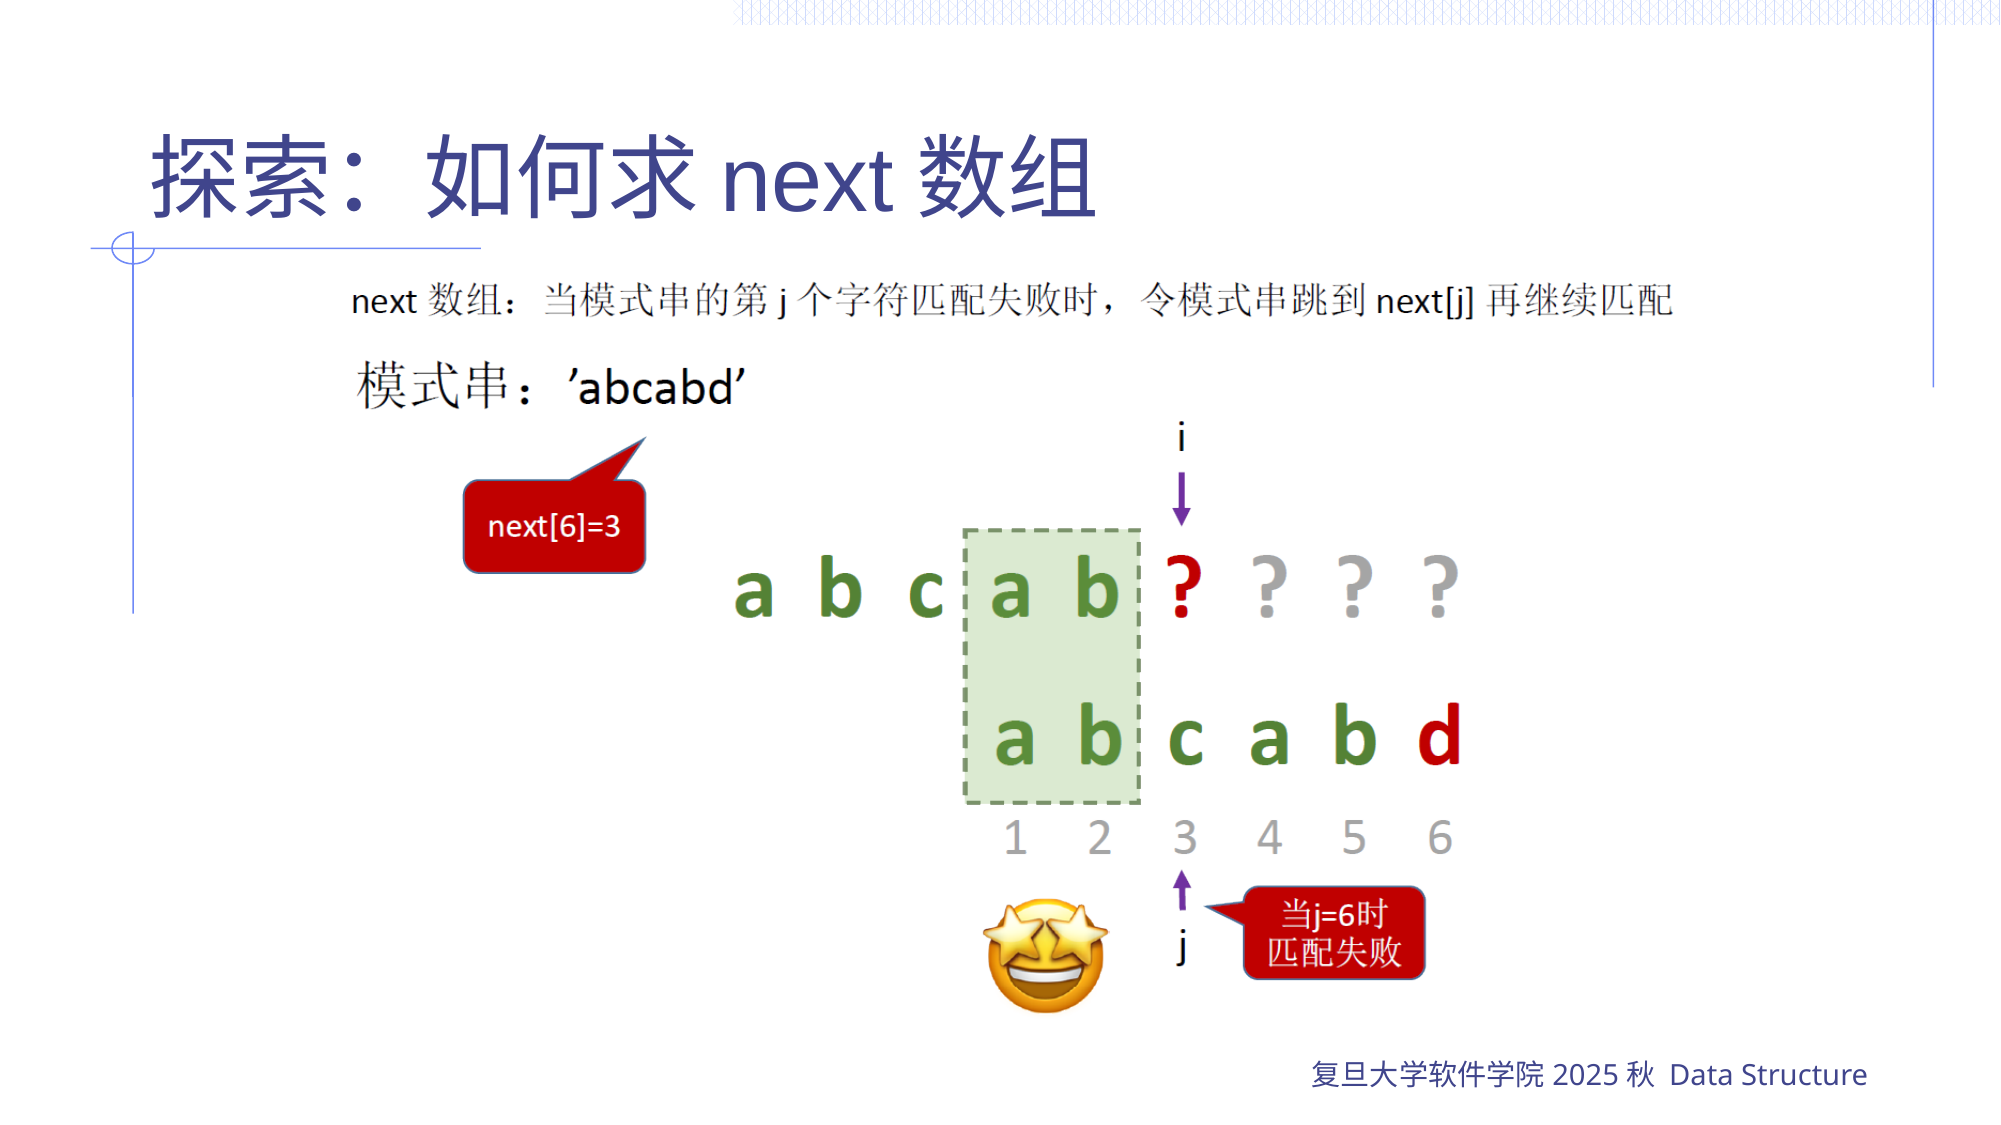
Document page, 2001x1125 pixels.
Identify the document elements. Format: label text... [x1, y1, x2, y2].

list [326, 263, 1741, 1037]
title 探索：如何求next数组 [133, 50, 1834, 238]
